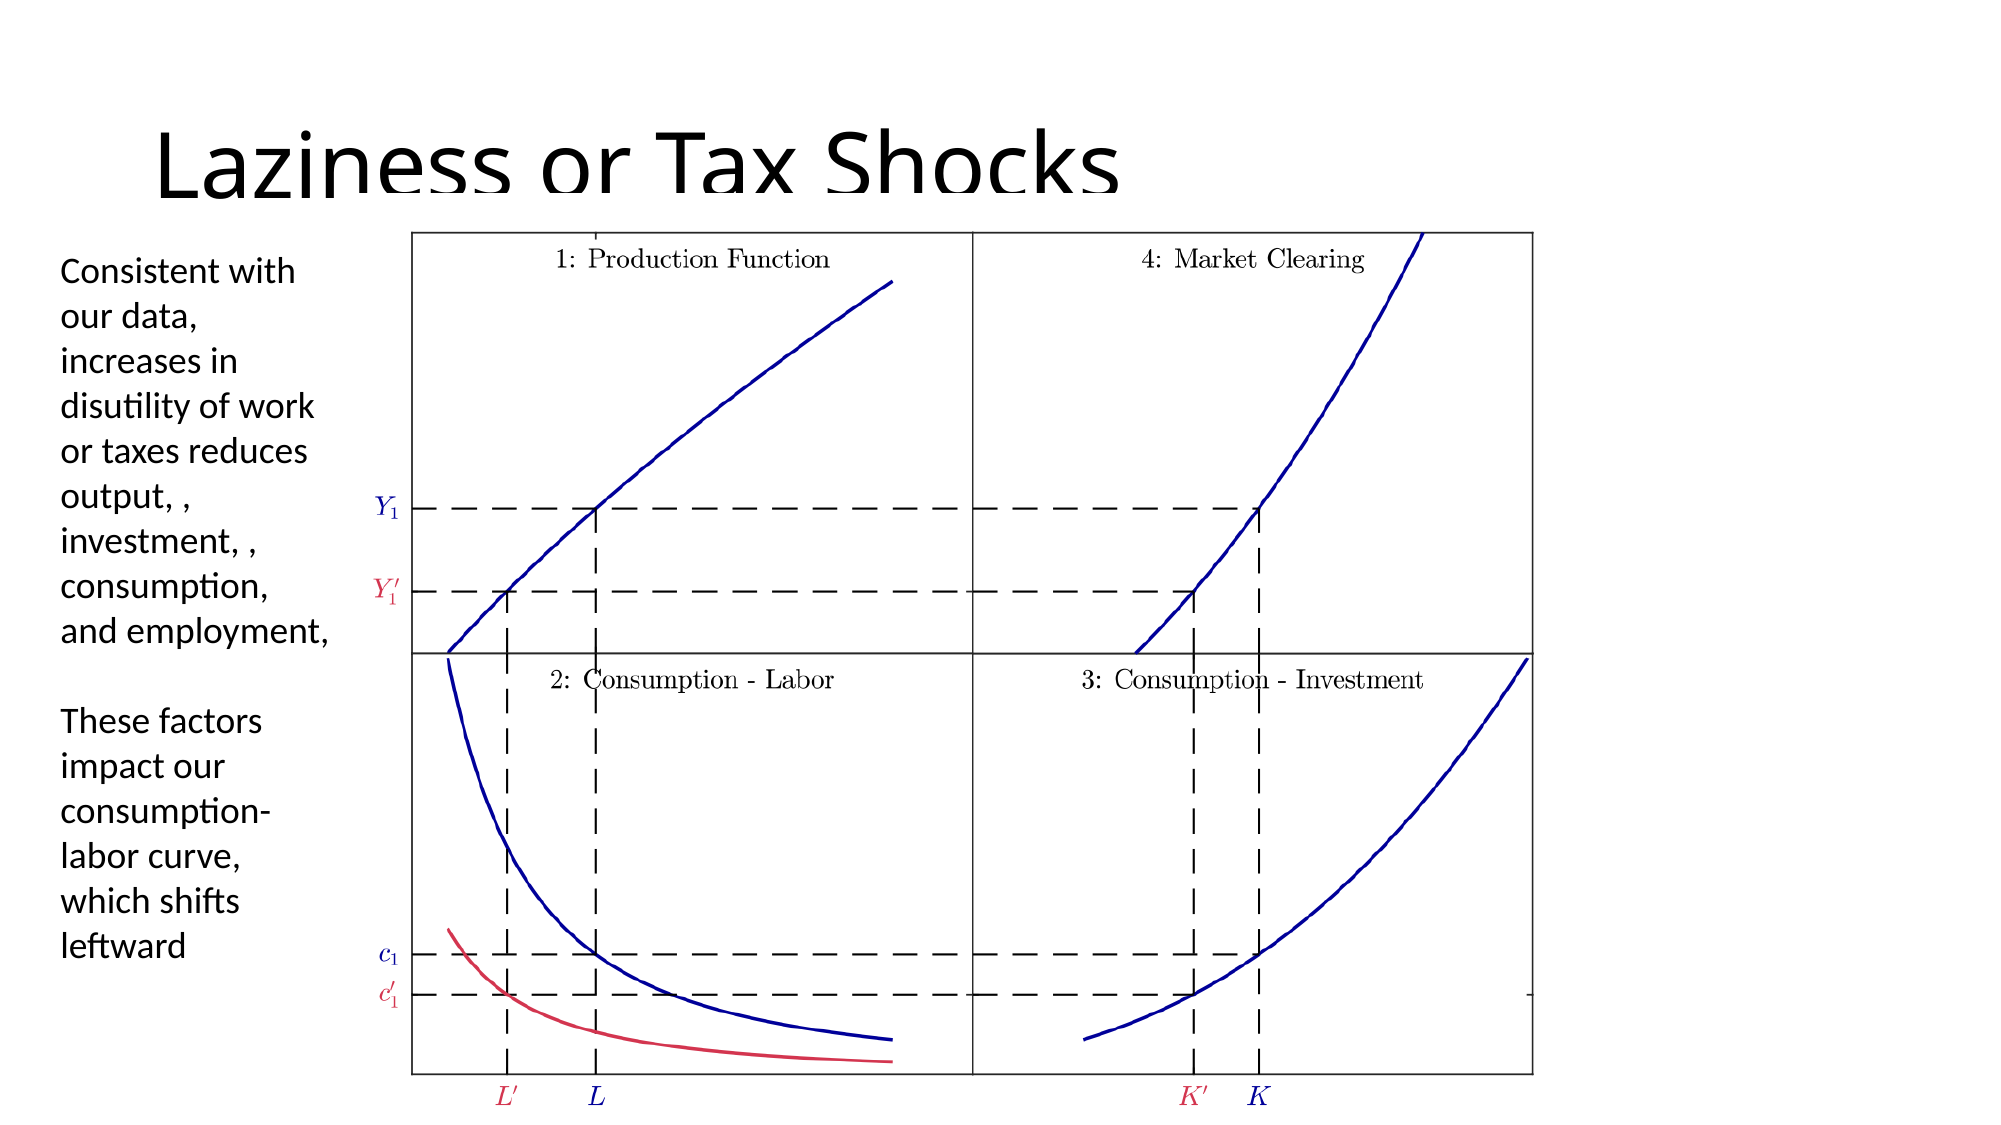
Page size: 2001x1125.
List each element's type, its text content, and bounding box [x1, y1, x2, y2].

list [351, 193, 1579, 1125]
title Laziness or Tax Shocks [137, 59, 1863, 278]
